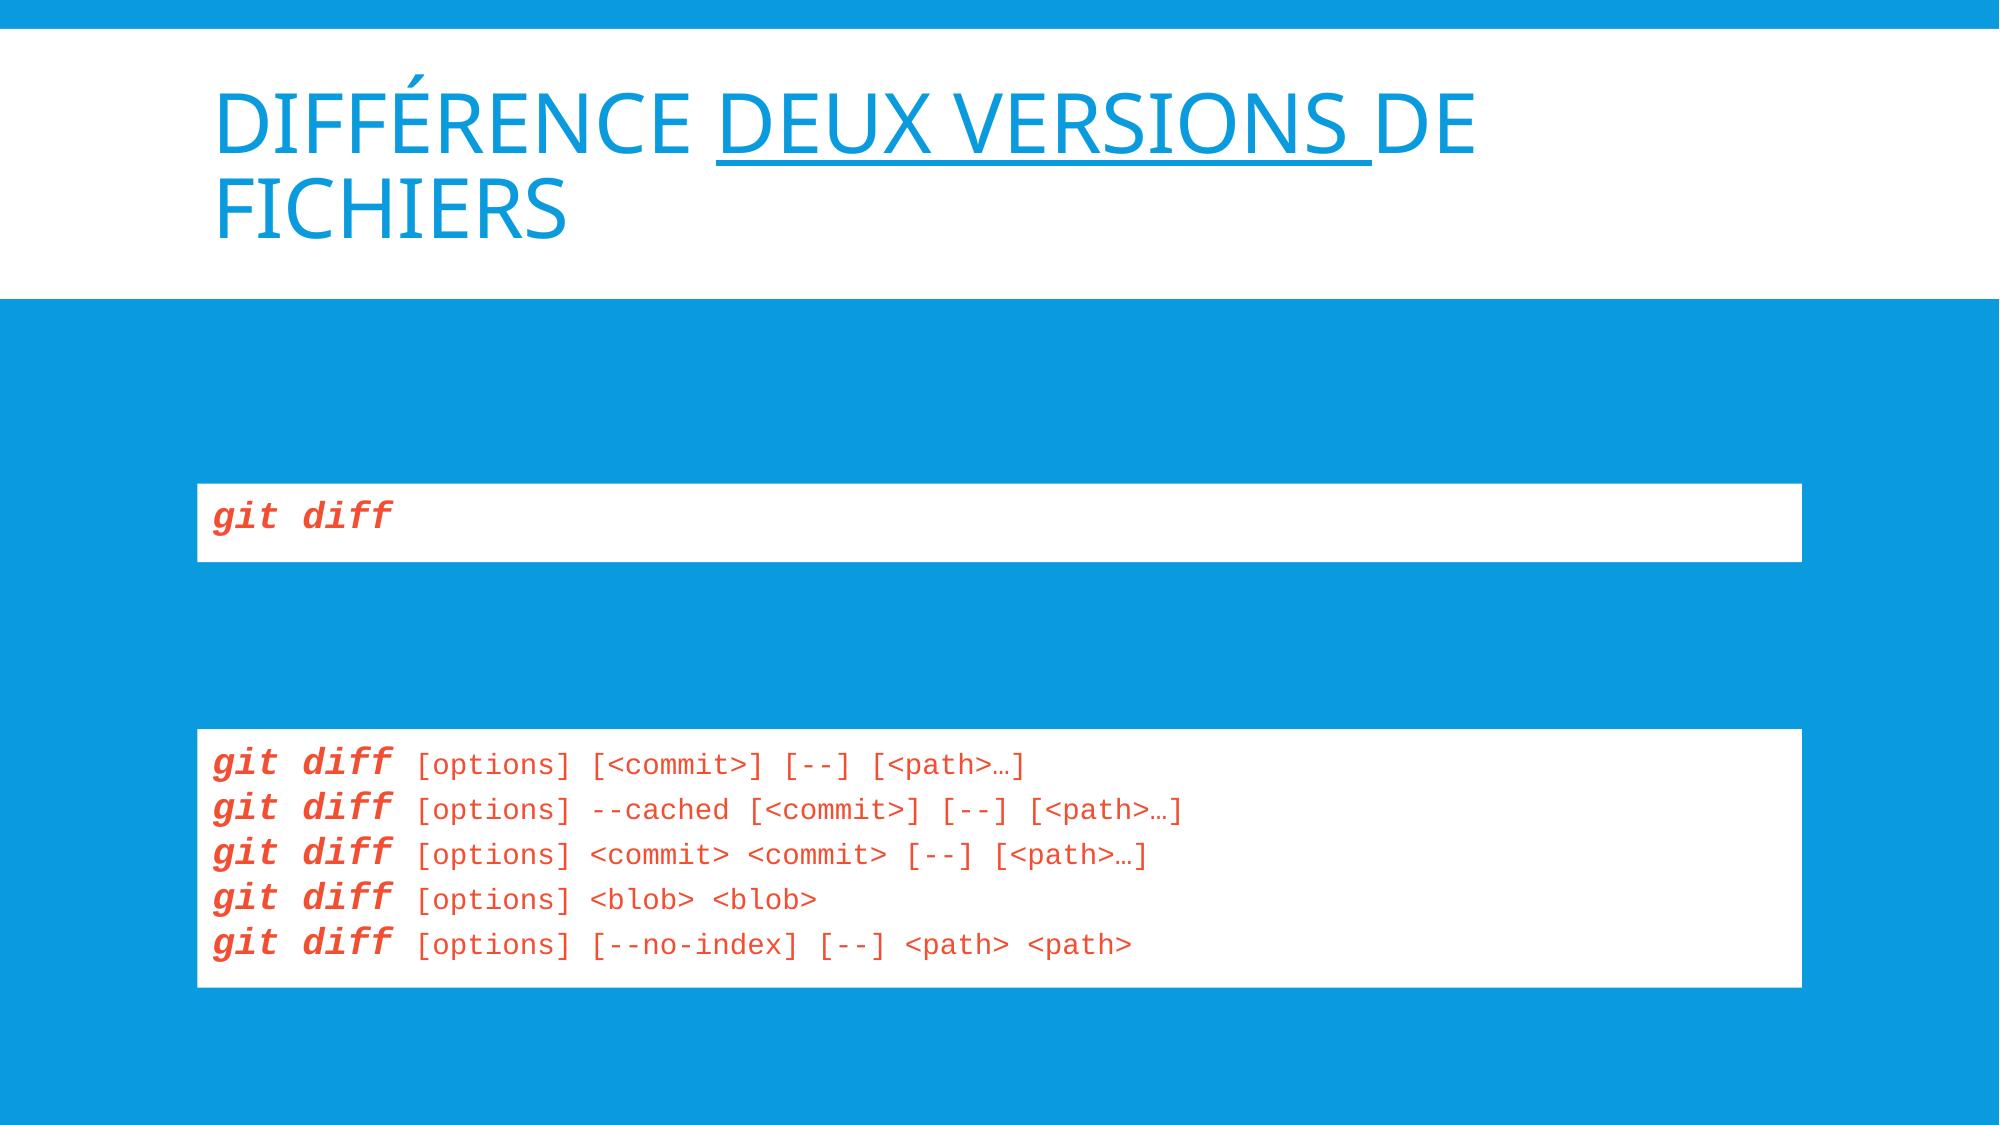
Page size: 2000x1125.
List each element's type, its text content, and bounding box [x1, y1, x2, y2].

text_box git diff [options] [<commit>] [--] [<path>…​] git diff [options] --cached [<commit>] [--] [<path>…​] git diff [options] <commit> <commit> [--] [<path>…​] git diff [options] <blob> <blob> git diff [options] [--no-index] [--] <path> <path> [197, 729, 1802, 988]
title Différence deux versions de fichiers [197, 46, 1802, 295]
text_box git diff [197, 483, 1802, 563]
